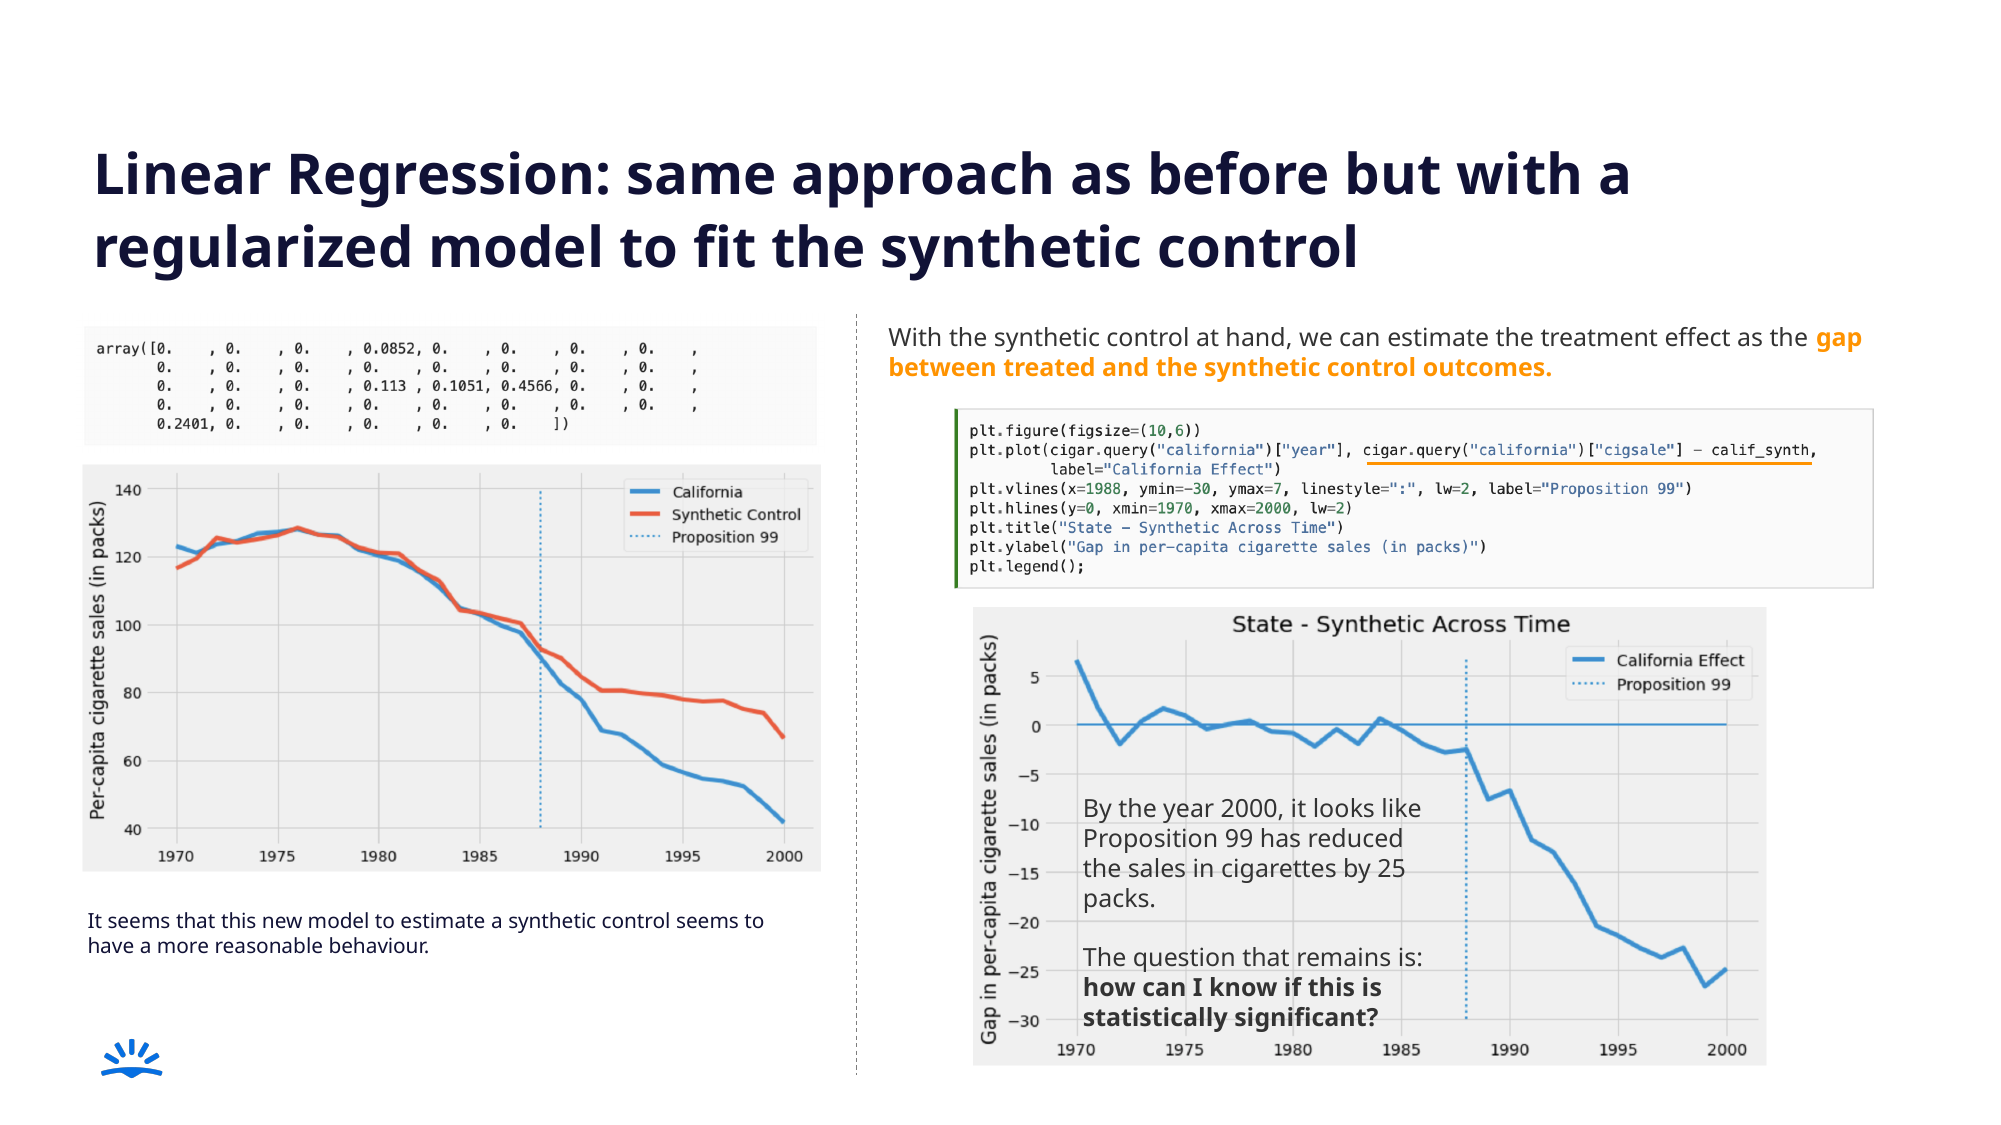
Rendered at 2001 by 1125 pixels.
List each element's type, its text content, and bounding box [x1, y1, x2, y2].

text_box It seems that this new model to estimate a synthetic control seems to have a more reasonable behaviour. [69, 897, 826, 941]
picture [97, 1035, 166, 1082]
picture [70, 313, 830, 878]
text_box With the synthetic control at hand, we can estimate the treatment effect as the gap between treated and the synthetic control outcomes. [873, 313, 1956, 389]
list Linear Regression: same approach as before but with a regularized model to fit the synthetic control [93, 132, 1830, 273]
picture [939, 391, 1890, 1080]
